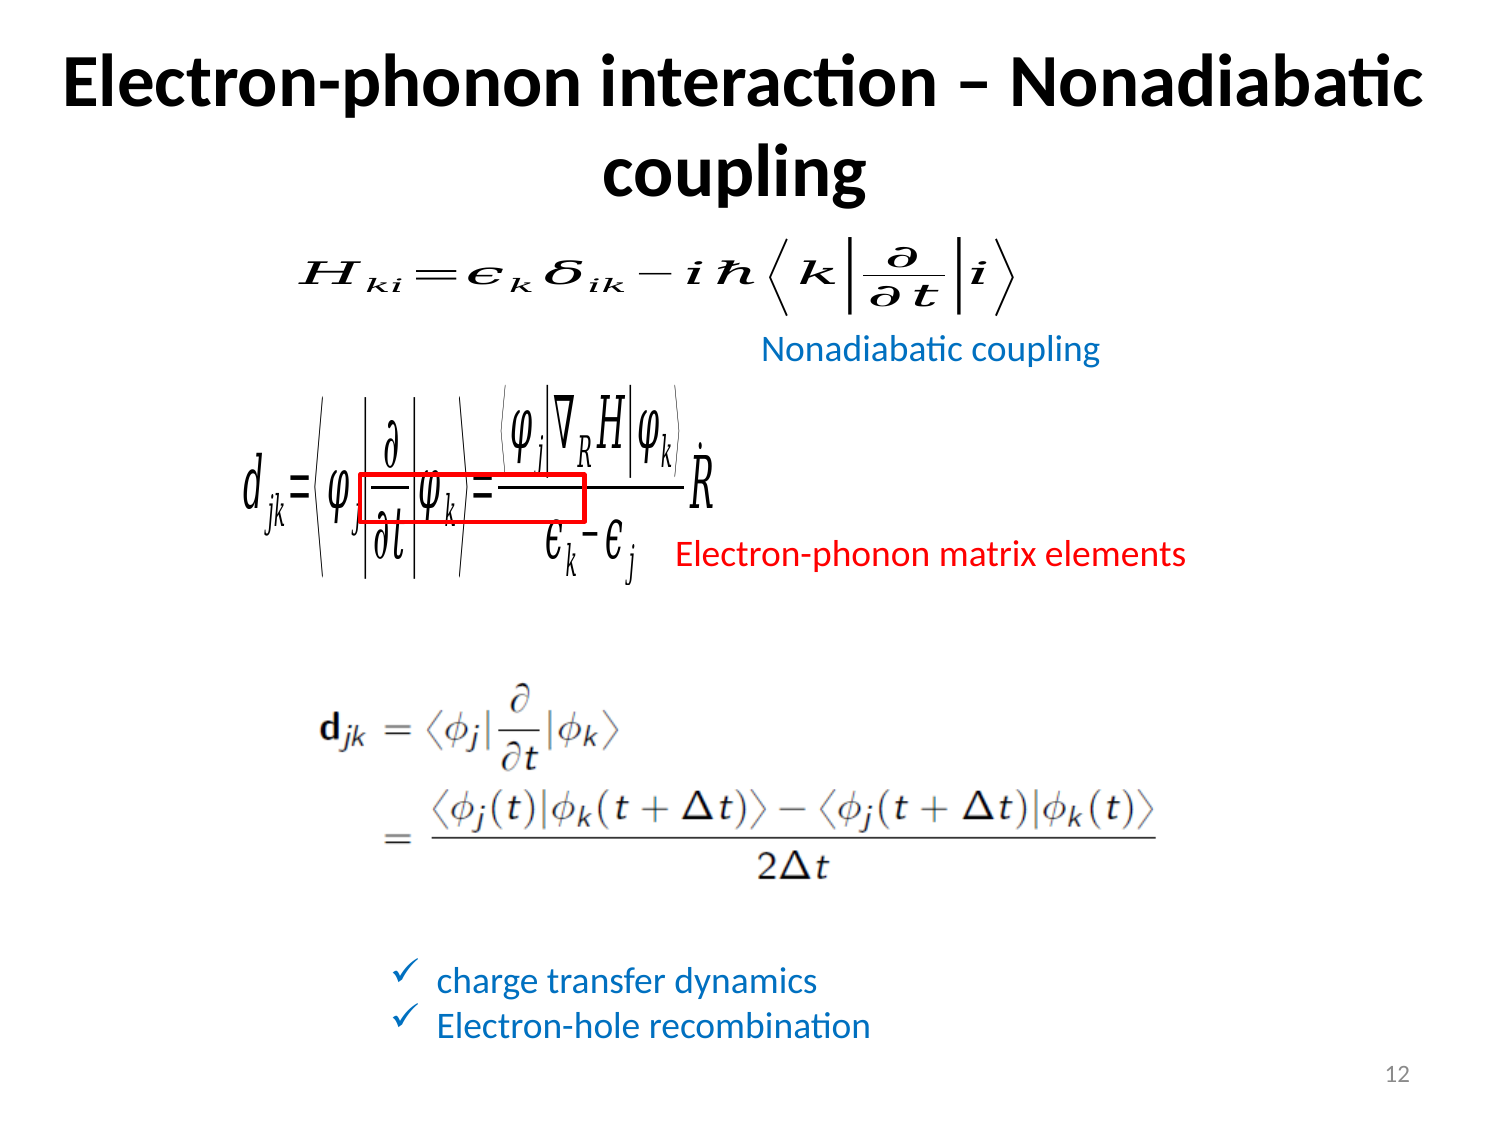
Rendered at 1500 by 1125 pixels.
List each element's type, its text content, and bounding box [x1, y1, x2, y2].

text_box Electron-phonon interaction – Nonadiabatic coupling [14, 24, 1474, 219]
picture [265, 673, 1222, 911]
text_box [358, 472, 587, 524]
text_box Electron-phonon matrix elements [660, 521, 1202, 581]
text_box charge transfer dynamics Electron-hole recombination [375, 948, 887, 1054]
slide_number 12 [1074, 1042, 1425, 1103]
text_box Nonadiabatic coupling [746, 316, 1116, 376]
